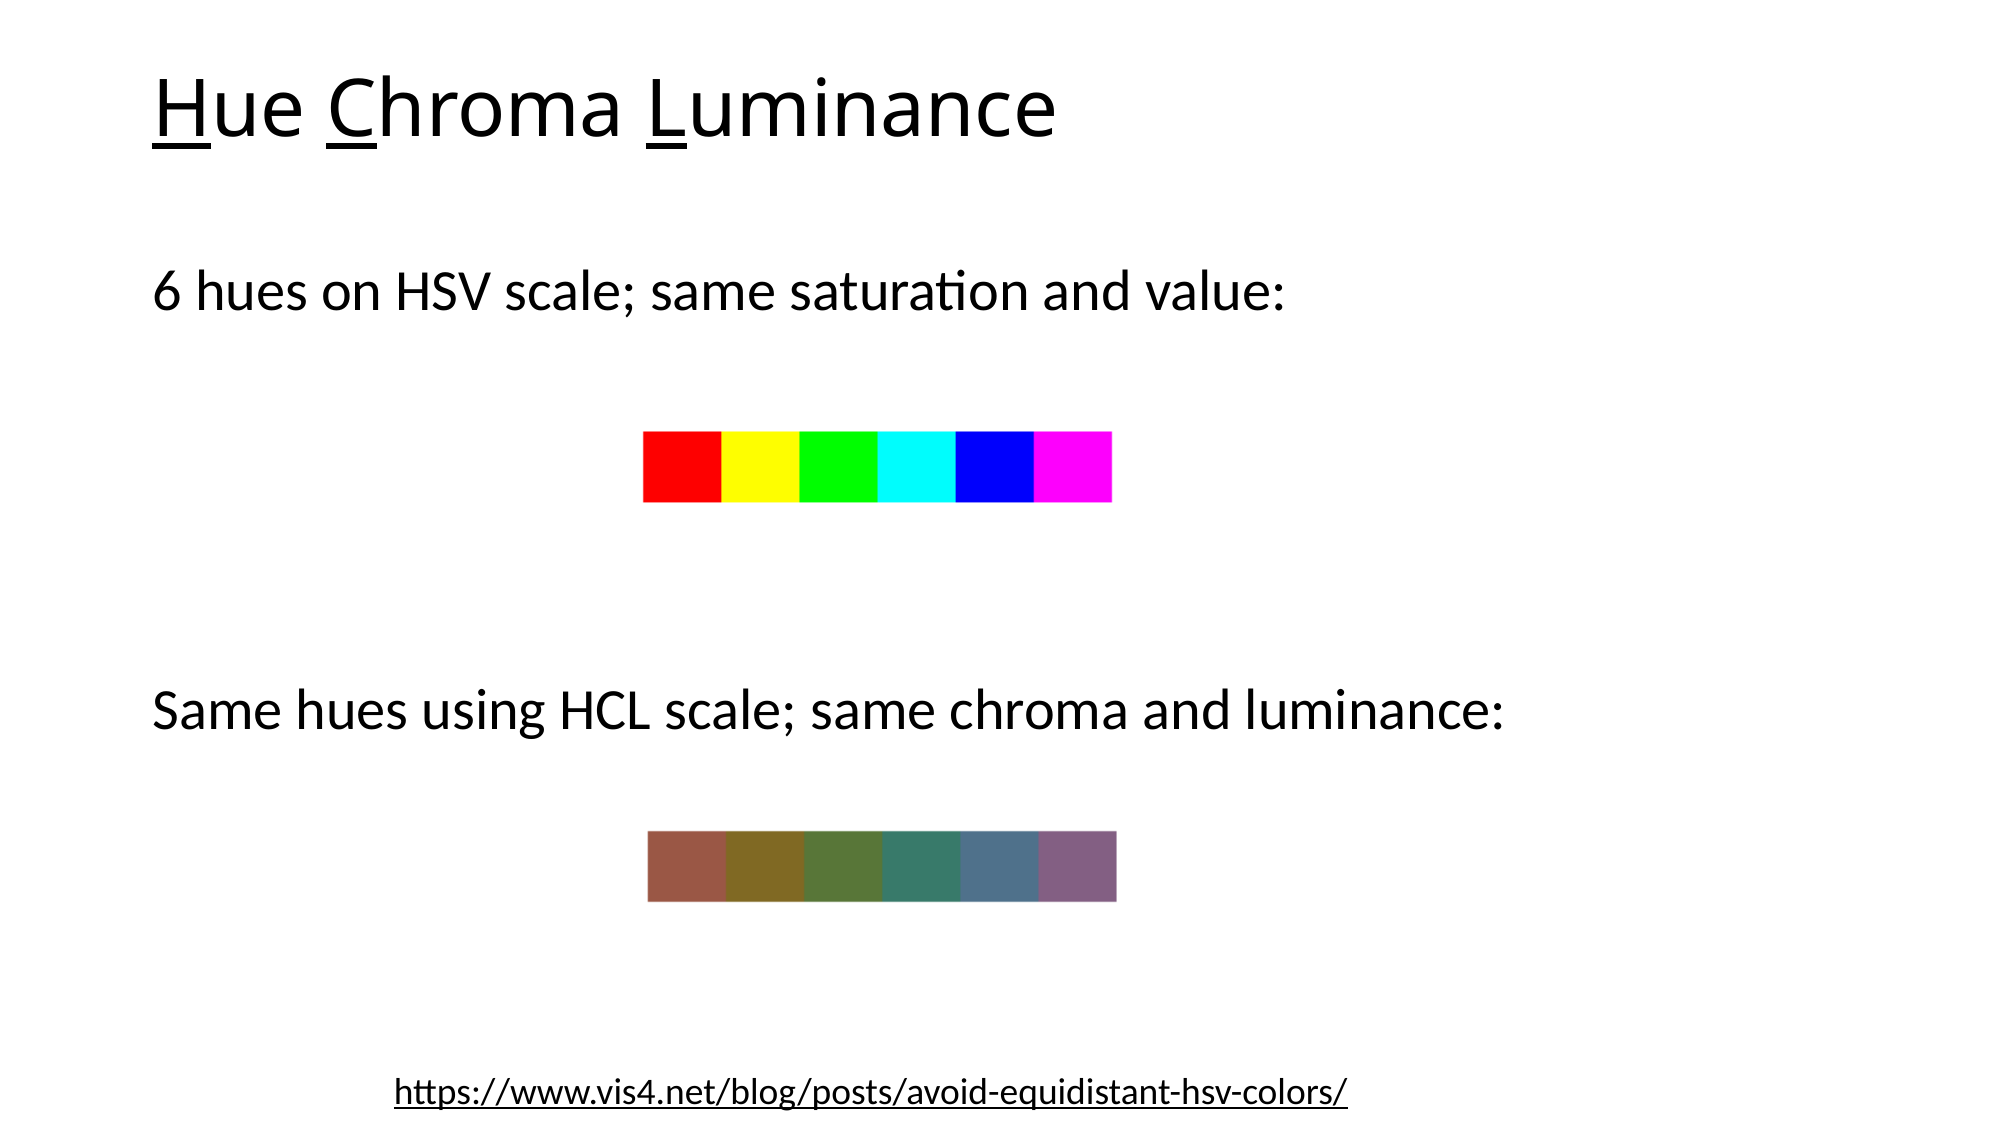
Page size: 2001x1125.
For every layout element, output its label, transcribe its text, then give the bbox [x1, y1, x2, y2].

text_box https://www.vis4.net/blog/posts/avoid-equidistant-hsv-colors/ [379, 1059, 1372, 1120]
picture [619, 822, 1145, 921]
title Hue Chroma Luminance [137, 59, 1863, 161]
list 6 hues on HSV scale; same saturation and value: Same hues using HCL scale; same chroma and luminance: [137, 161, 1863, 1014]
picture [619, 405, 1131, 520]
